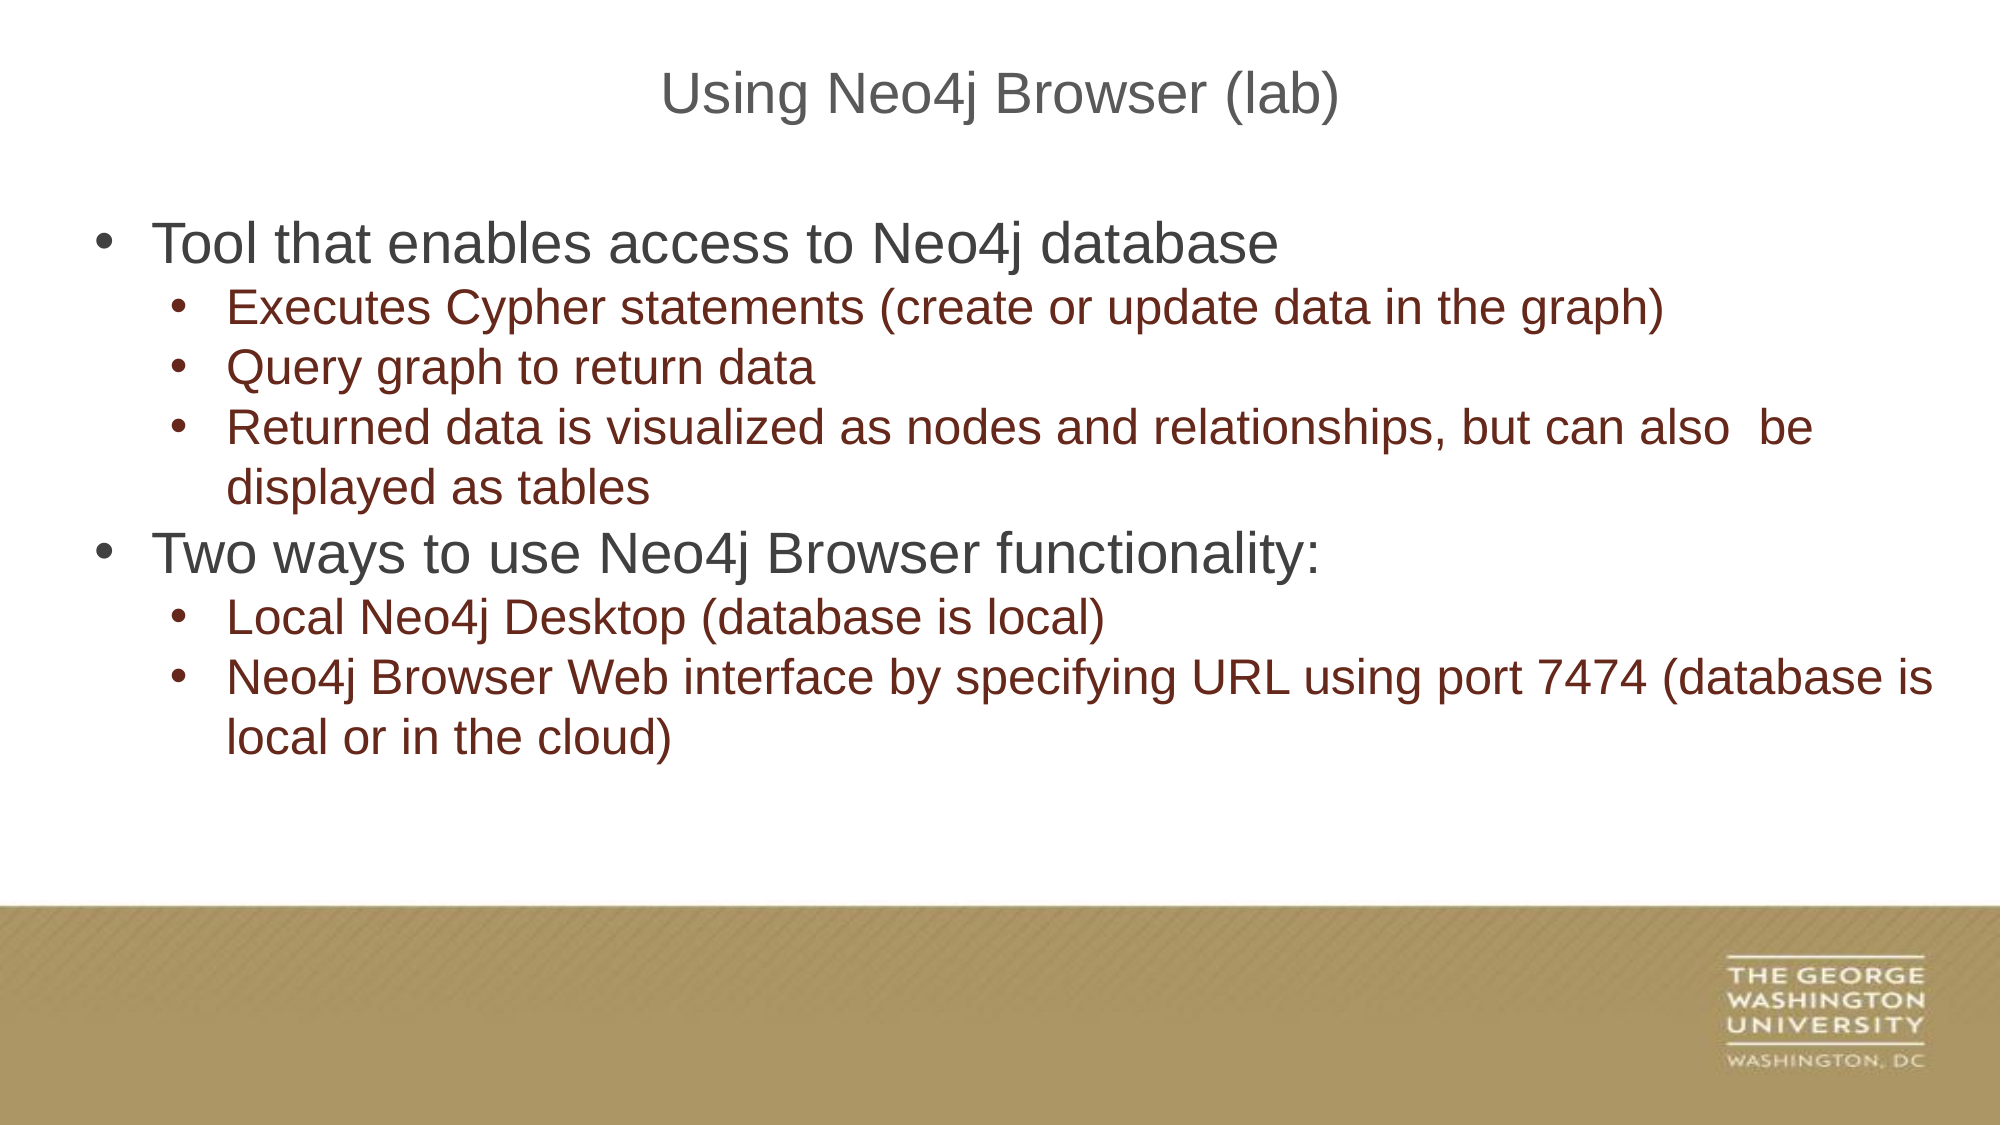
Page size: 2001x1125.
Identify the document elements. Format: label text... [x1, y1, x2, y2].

picture [0, 0, 2000, 1125]
text_box Tool that enables access to Neo4j database Executes Cypher statements (create or update data in the graph) Query graph to return data Returned data is visualized as nodes and relationships, but can also be displayed as tables Two ways to use Neo4j Browser functionality: Local Neo4j Desktop (database is local) Neo4j Browser Web interface by specifying URL using port 7474 (database is local or in the cloud) [80, 197, 1963, 843]
title Using Neo4j Browser (lab) [422, 47, 1533, 197]
